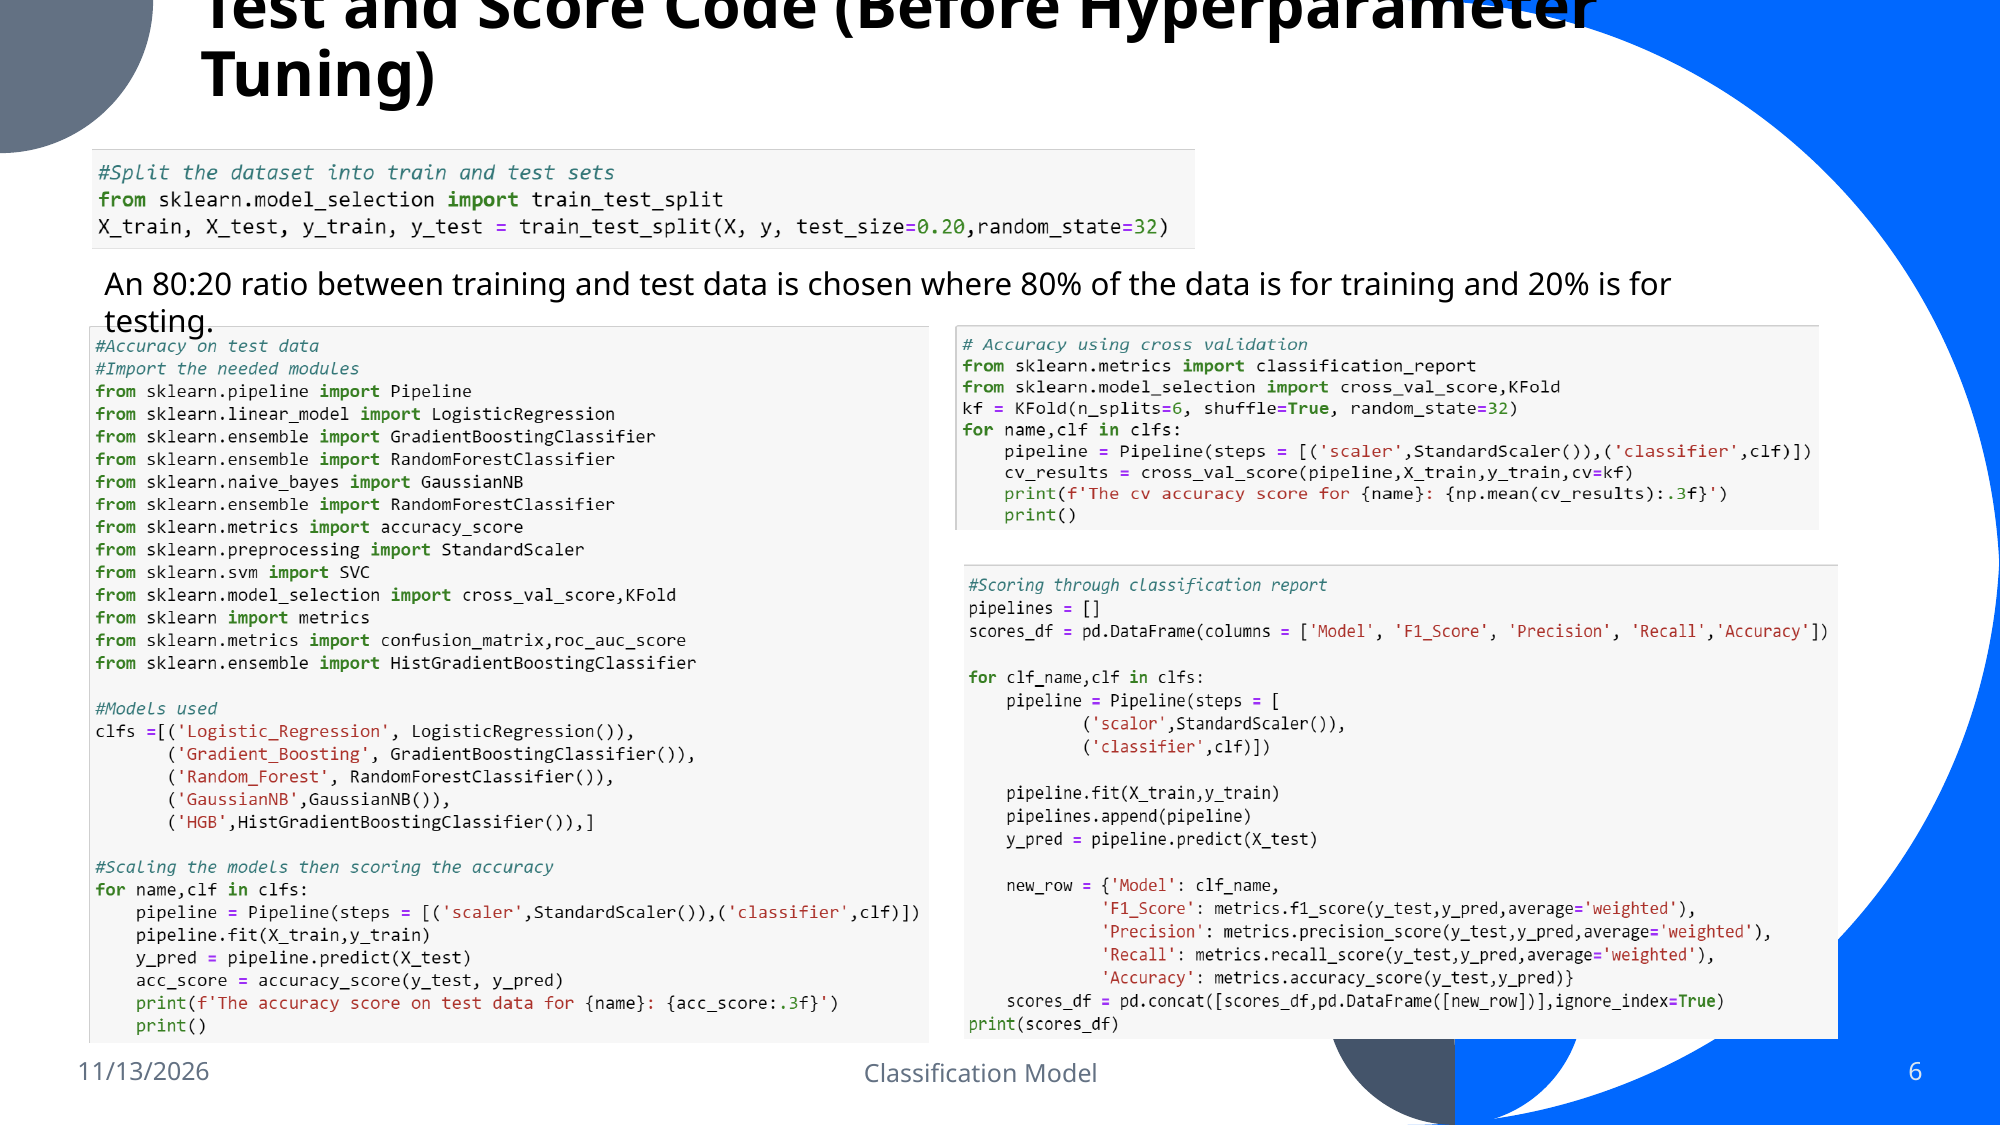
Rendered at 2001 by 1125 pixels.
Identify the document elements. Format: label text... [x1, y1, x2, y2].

picture [955, 323, 1819, 530]
slide_number 6 [1665, 1042, 1938, 1103]
picture [964, 562, 1838, 1039]
picture [89, 323, 929, 1043]
footer Classification Model [643, 1042, 1319, 1103]
text_box An 80:20 ratio between training and test data is chosen where 80% of the data is for training and 20% is for testing. [89, 256, 1802, 347]
text_box Test and Score Code (Before Hyperparameter Tuning) [185, 23, 1802, 118]
picture [92, 149, 1195, 249]
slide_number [62, 1042, 513, 1103]
